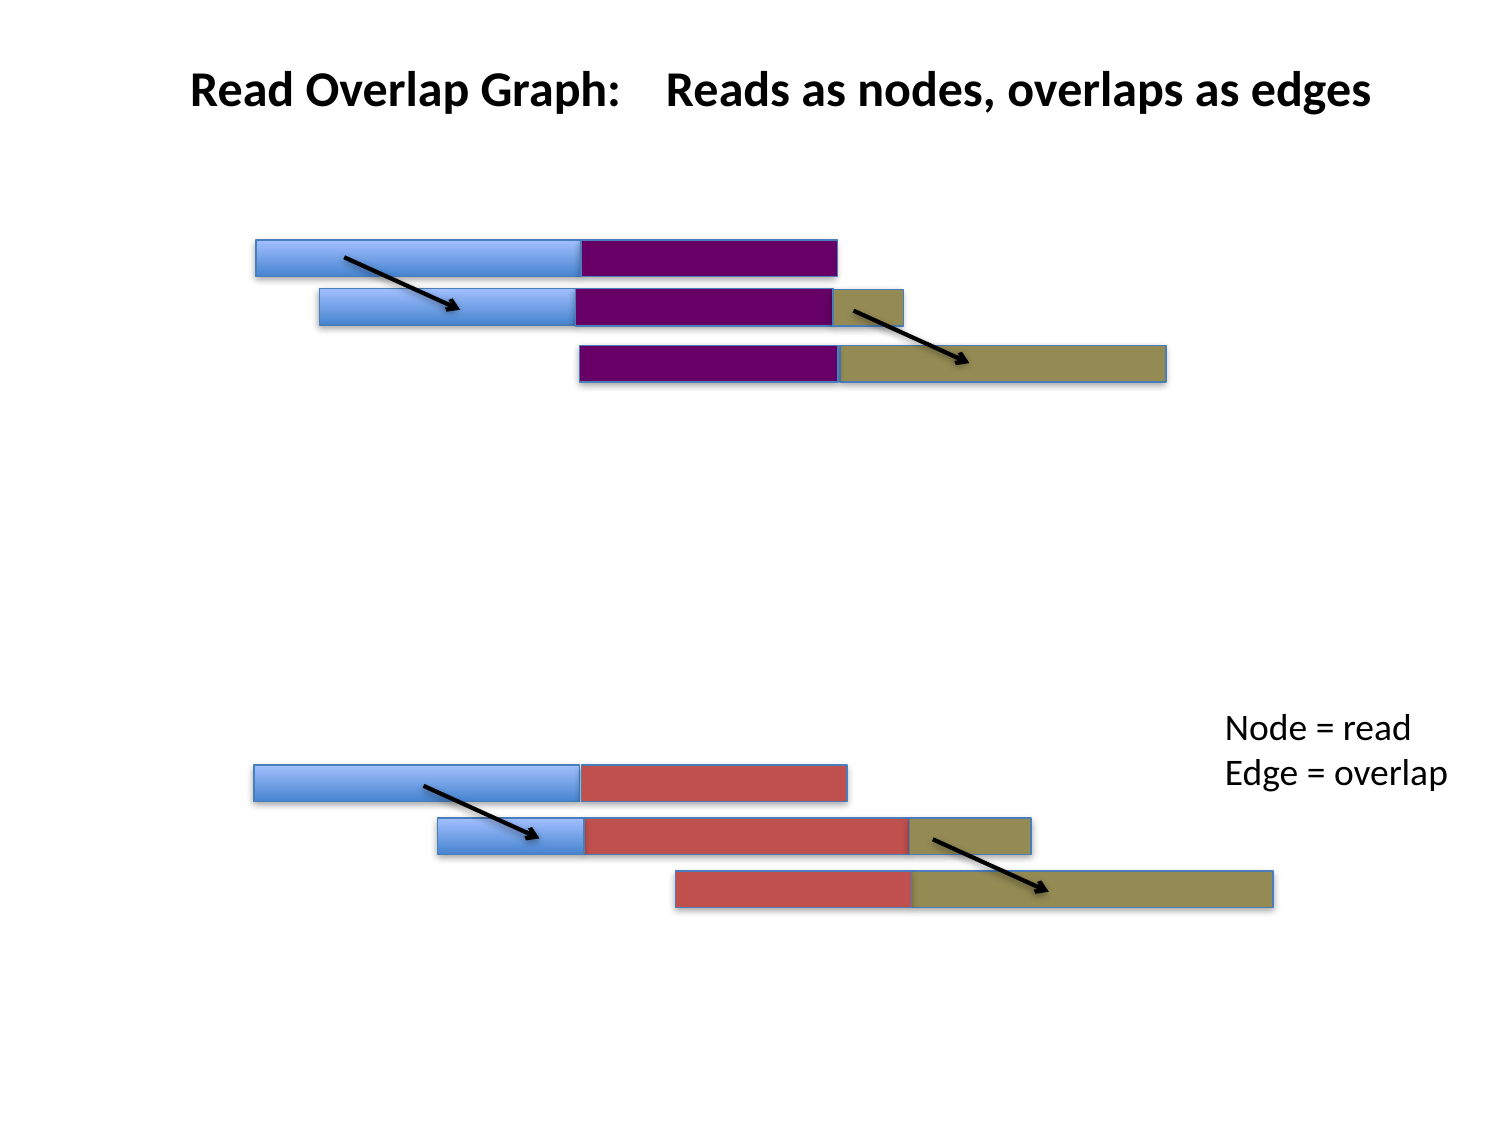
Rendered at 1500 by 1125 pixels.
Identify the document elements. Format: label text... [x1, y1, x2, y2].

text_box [253, 764, 1274, 909]
text_box Node = read Edge = overlap [1210, 695, 1464, 801]
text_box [423, 785, 540, 839]
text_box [255, 239, 1167, 383]
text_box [932, 838, 1049, 892]
text_box Read Overlap Graph: Reads as nodes, overlaps as edges [175, 48, 1387, 124]
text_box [343, 256, 461, 310]
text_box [853, 310, 970, 364]
